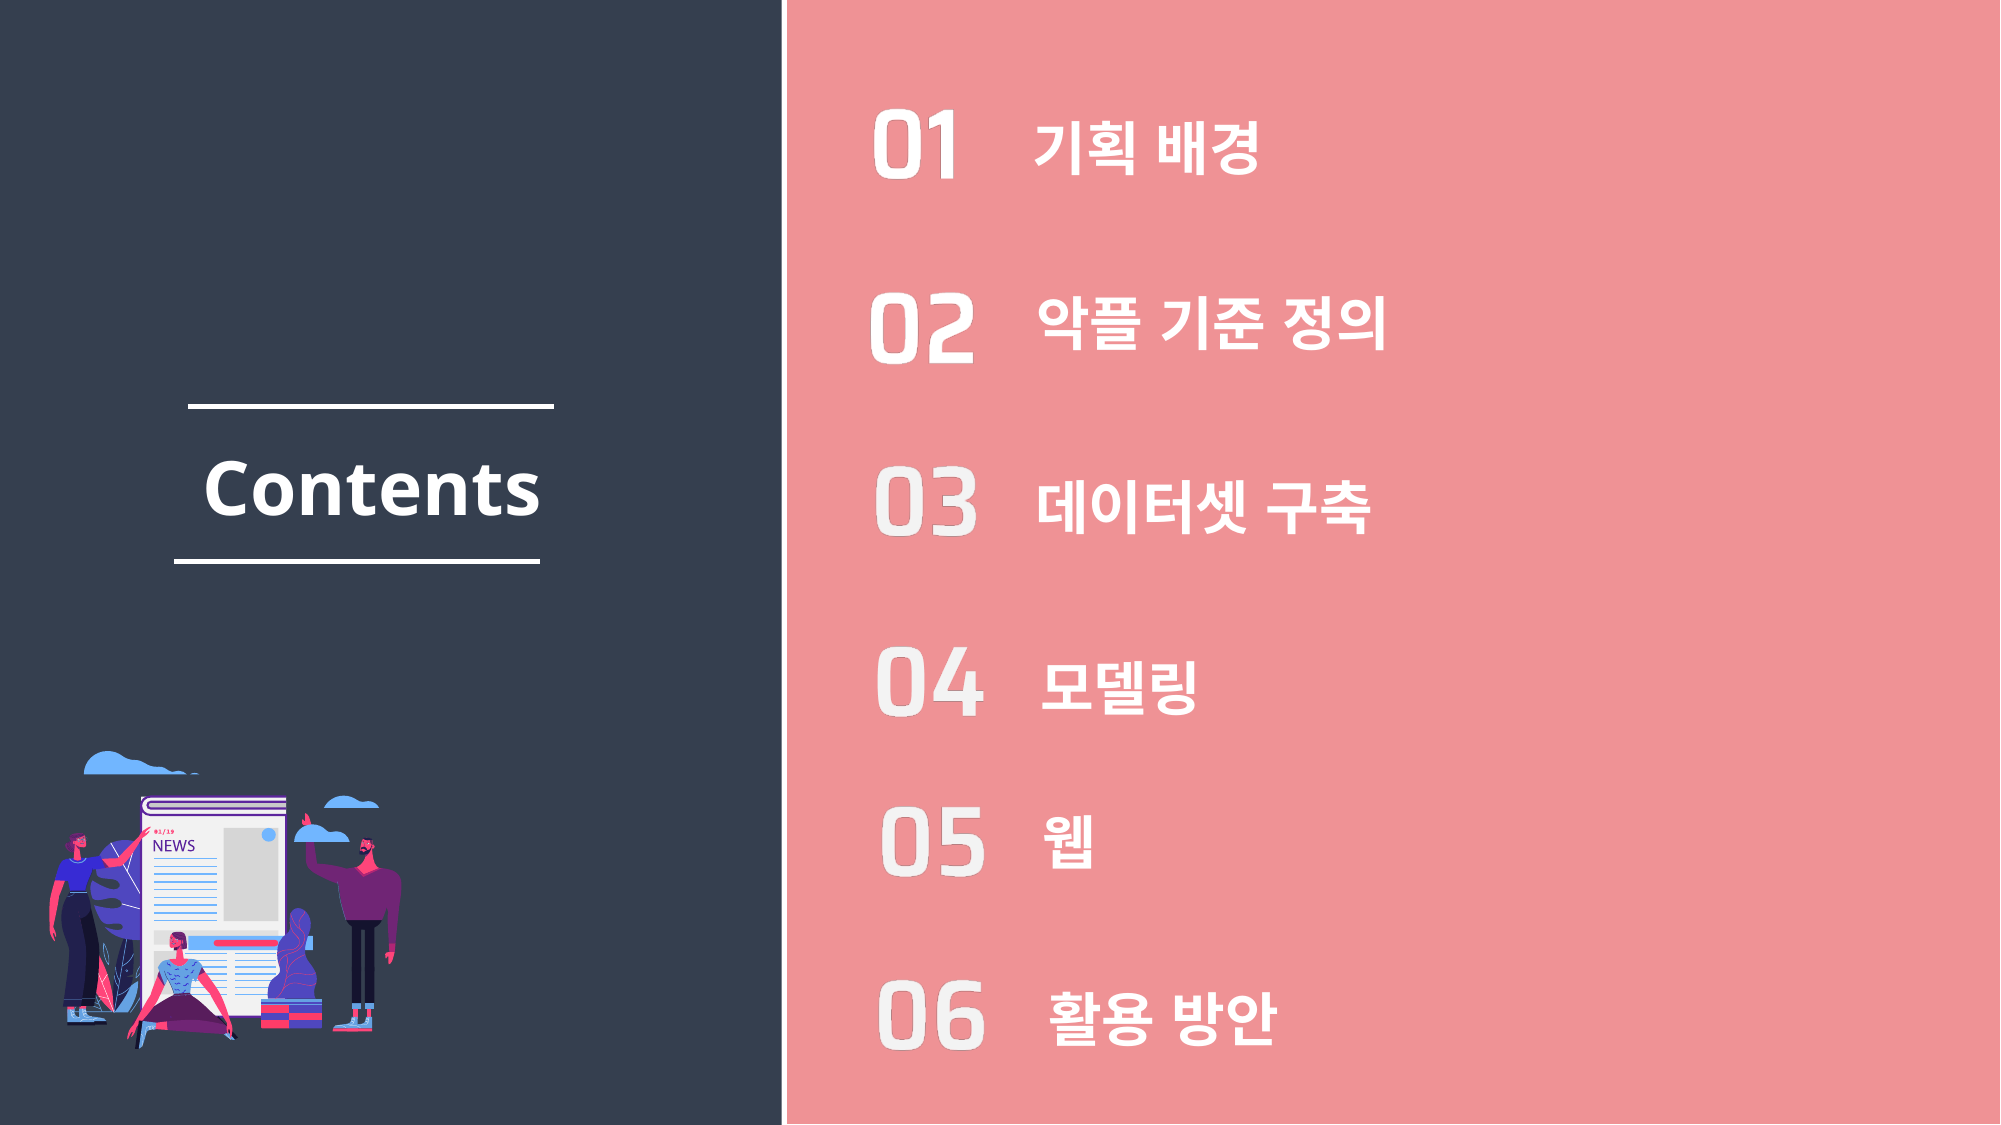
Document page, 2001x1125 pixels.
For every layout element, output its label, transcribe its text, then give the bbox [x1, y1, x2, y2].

text_box 활용 방안 [1049, 976, 1620, 1061]
text_box Contents [187, 433, 671, 539]
text_box 웹 [1050, 798, 1614, 884]
text_box 기획 배경 [1022, 104, 1329, 190]
text_box 모델링 [1048, 644, 1611, 730]
picture [747, 61, 1050, 1125]
text_box [0, 0, 783, 1125]
text_box 악플 기준 정의 [1040, 279, 1556, 365]
text_box 데이터셋 구축 [1042, 463, 1607, 549]
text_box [48, 750, 402, 1049]
text_box [786, 0, 2000, 1125]
